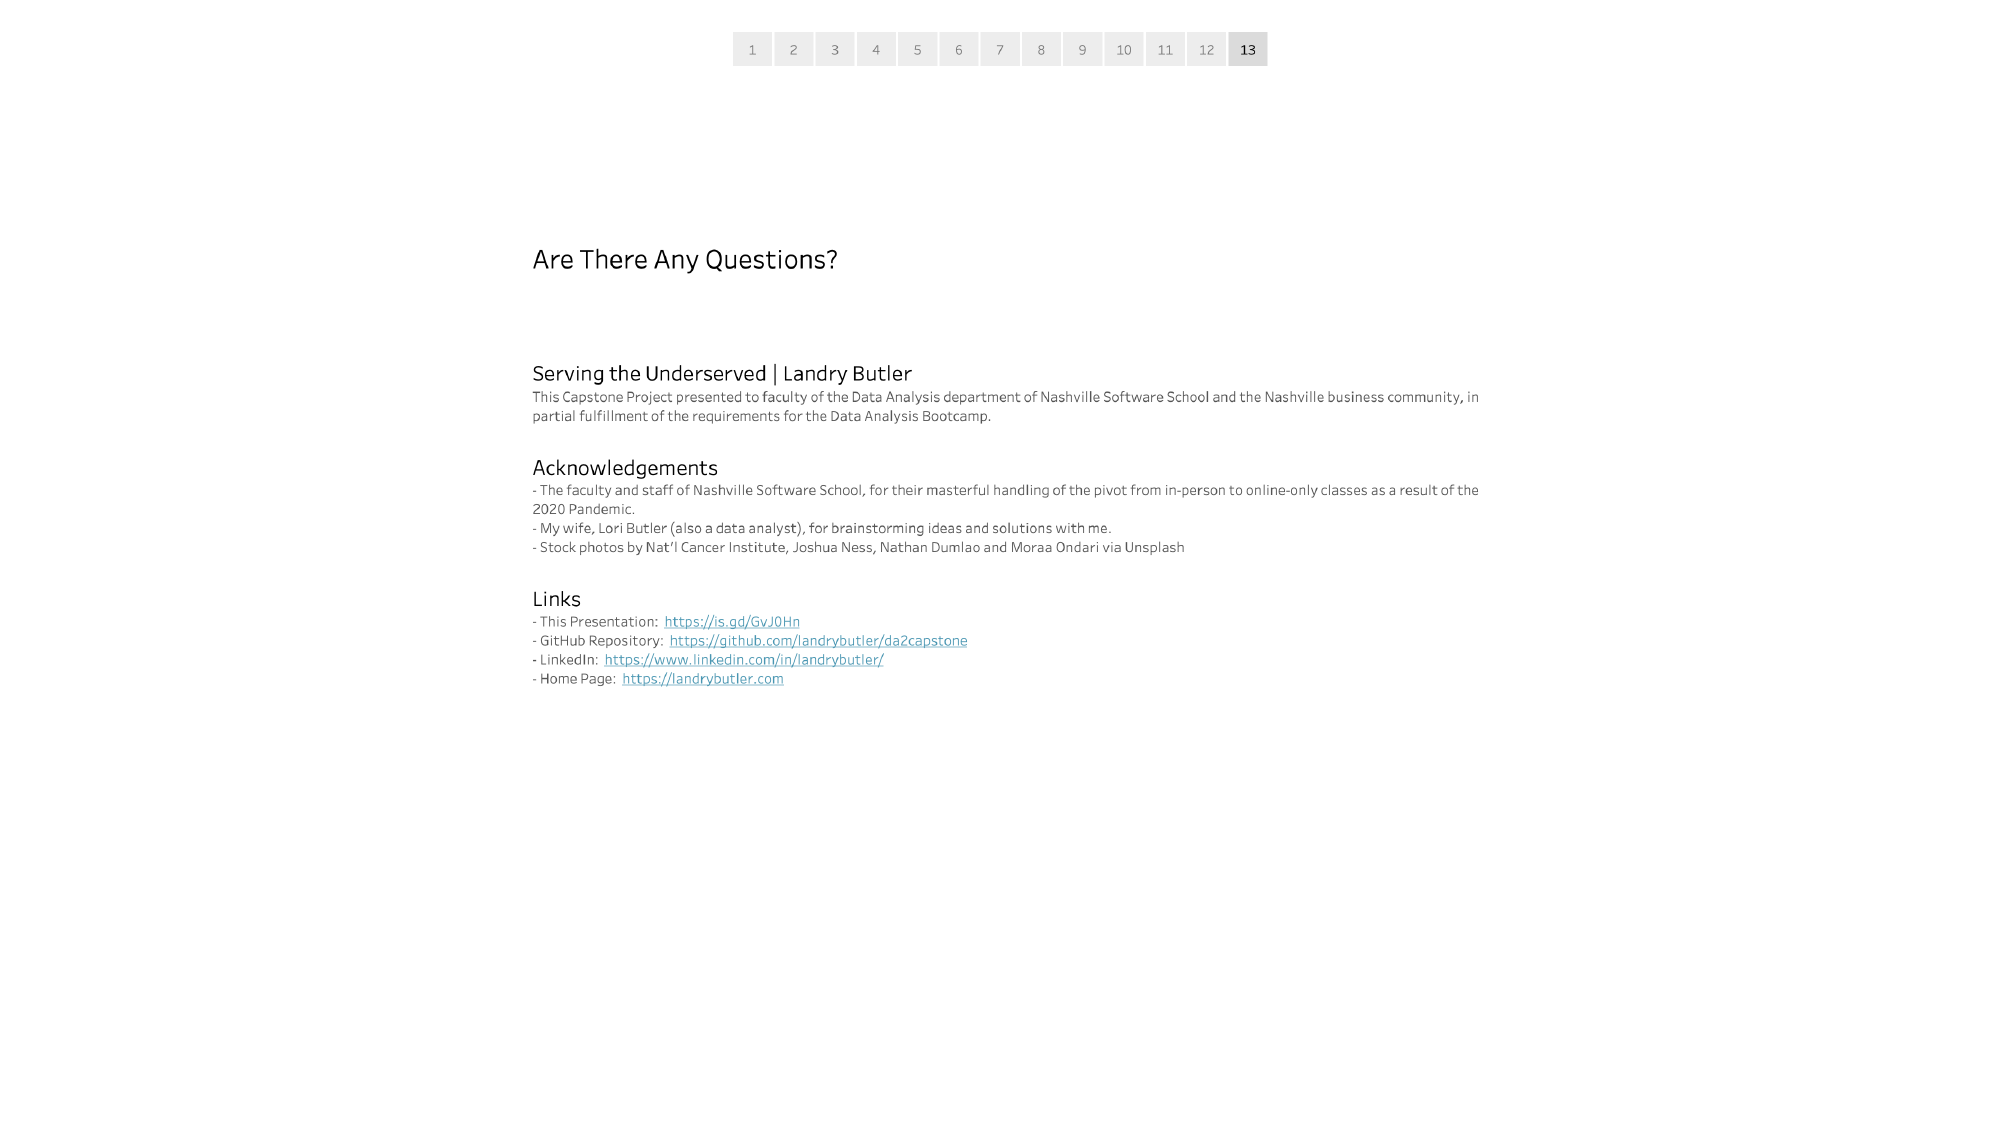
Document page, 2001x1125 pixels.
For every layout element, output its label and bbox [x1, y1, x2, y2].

picture [123, 0, 1877, 1125]
